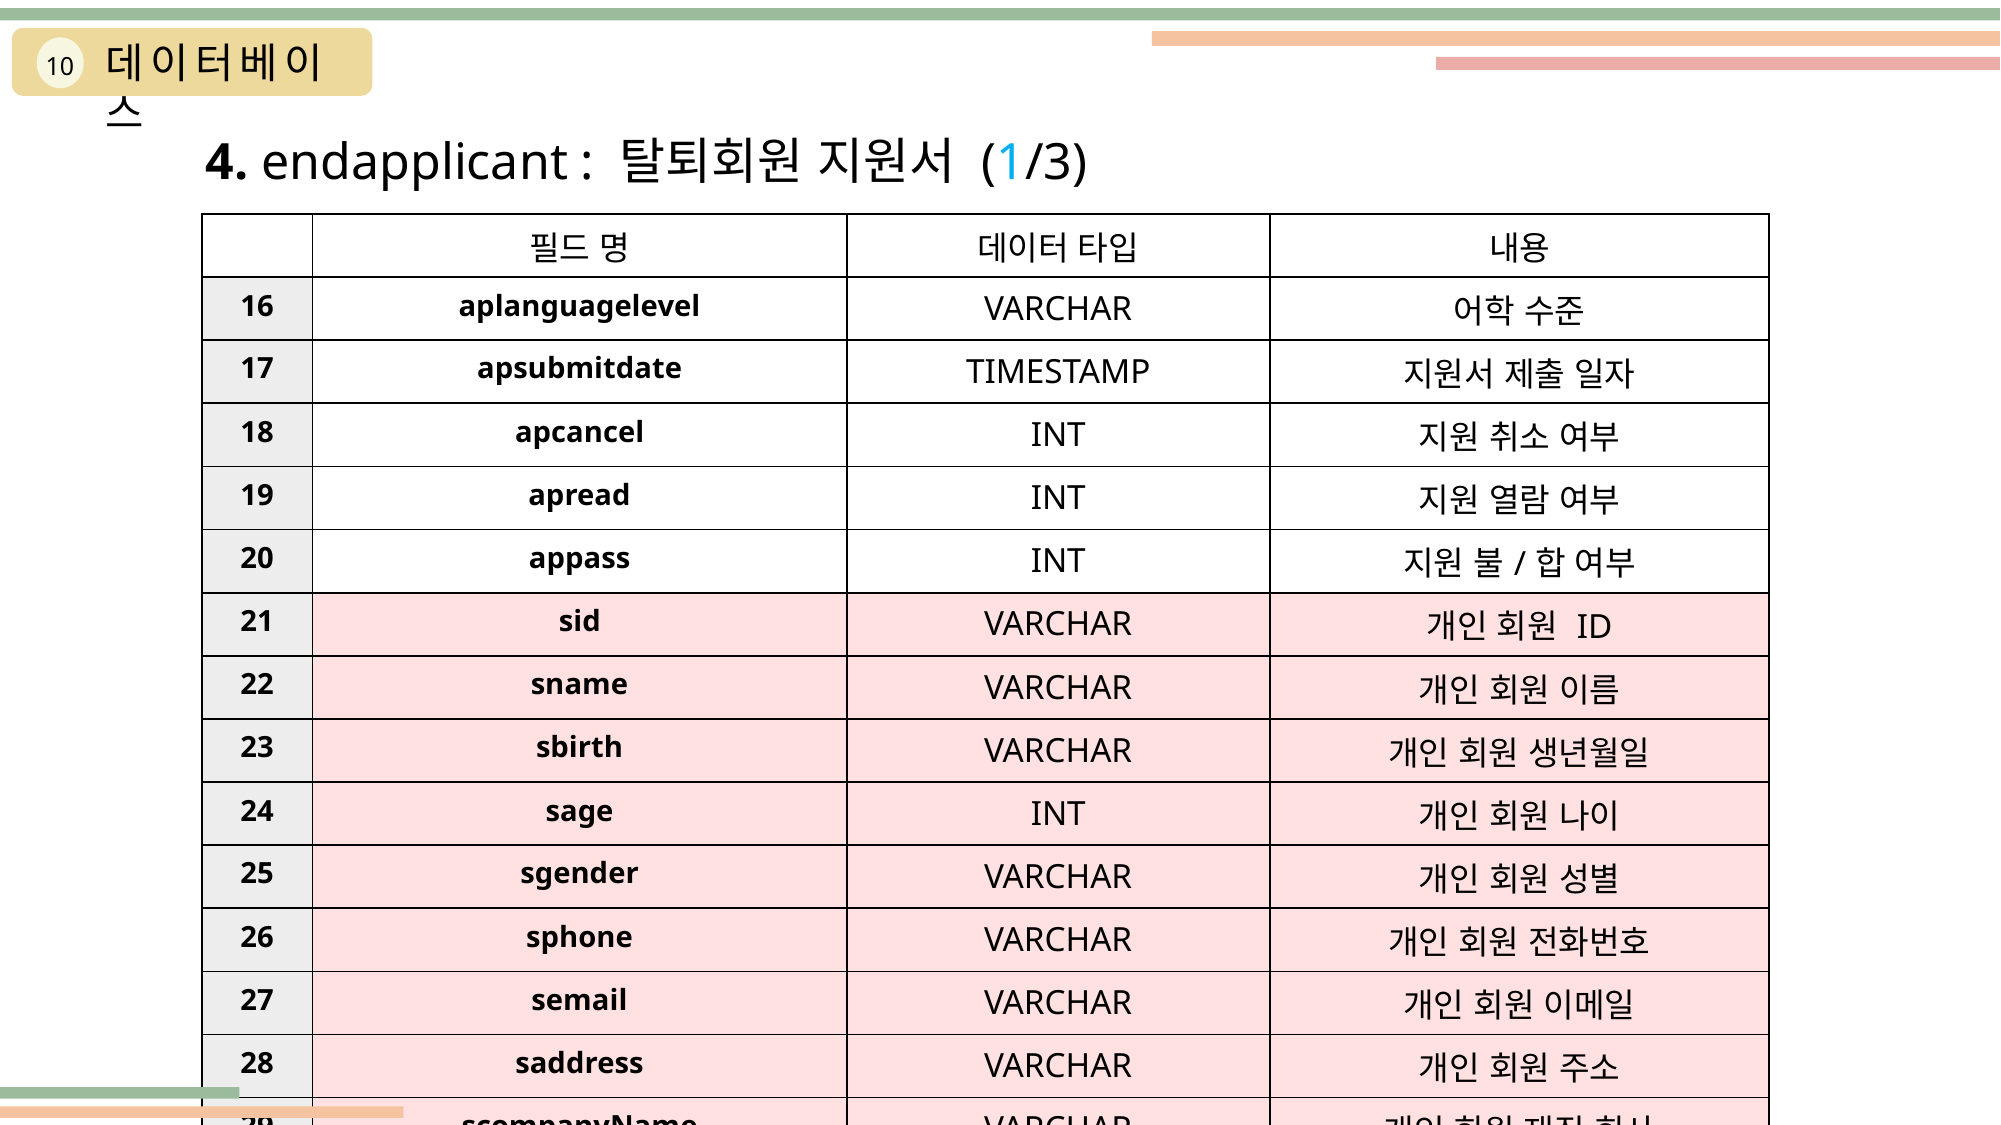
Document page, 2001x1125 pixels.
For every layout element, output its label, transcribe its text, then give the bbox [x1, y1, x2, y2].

table_cell INT [848, 467, 1269, 529]
table_cell sname [313, 657, 846, 718]
table_cell sage [313, 783, 846, 844]
table_cell VARCHAR [848, 909, 1269, 971]
table_cell 어학 수준 [1271, 278, 1768, 339]
table_cell apcancel [313, 404, 846, 466]
table_cell TIMESTAMP [848, 341, 1269, 402]
table_cell 25 [203, 846, 312, 907]
table_cell 개인 회원 전화번호 [1271, 909, 1768, 971]
table_cell 개인 회원 성별 [1271, 846, 1768, 907]
table_cell 28 [203, 1035, 312, 1097]
table_cell semail [313, 972, 846, 1034]
table_cell 29 [203, 1098, 312, 1105]
table_cell 개인 회원 주소 [1271, 1035, 1768, 1097]
table_cell VARCHAR [848, 846, 1269, 907]
table_cell 27 [203, 972, 312, 1034]
table_cell VARCHAR [848, 972, 1269, 1034]
table_cell VARCHAR [848, 1098, 1269, 1125]
table_header 필드 명 [313, 215, 846, 276]
table_cell sbirth [313, 720, 846, 781]
table_cell 20 [203, 530, 312, 592]
table_cell INT [848, 783, 1269, 844]
table_cell 18 [203, 404, 312, 466]
table_cell appass [313, 530, 846, 592]
text_box 데이터베이스 [90, 29, 373, 145]
table_cell 지원 불/합 여부 [1271, 530, 1768, 592]
table_cell 개인 회원 재직 회사 [1271, 1098, 1768, 1125]
table_cell 지원 취소 여부 [1271, 404, 1768, 466]
table_cell 개인 회원 이메일 [1271, 972, 1768, 1034]
table_cell saddress [313, 1035, 846, 1097]
text_box [1151, 30, 2000, 47]
table_cell sgender [313, 846, 846, 907]
table_cell VARCHAR [848, 278, 1269, 339]
table_cell INT [848, 404, 1269, 466]
table_cell 지원 열람 여부 [1271, 467, 1768, 529]
table_cell sid [313, 594, 846, 655]
table_cell scompanyName [313, 1098, 846, 1125]
table_header [203, 215, 312, 276]
table_cell 21 [203, 594, 312, 655]
table_cell 26 [203, 909, 312, 971]
table_header 내용 [1271, 215, 1768, 276]
table_cell 지원서 제출 일자 [1271, 341, 1768, 402]
table_cell VARCHAR [848, 594, 1269, 655]
text_box [0, 1086, 240, 1100]
table_cell 22 [203, 657, 312, 718]
table_cell 16 [203, 278, 312, 339]
text_box [0, 1105, 404, 1119]
table_cell VARCHAR [848, 657, 1269, 718]
text_box [45, 36, 76, 42]
text_box [1435, 56, 2000, 71]
table_cell 개인 회원 이름 [1271, 657, 1768, 718]
text_box [10, 26, 368, 97]
table_cell apsubmitdate [313, 341, 846, 402]
table_cell VARCHAR [848, 720, 1269, 781]
text_box [0, 7, 2000, 21]
table_cell apread [313, 467, 846, 529]
table_cell aplanguagelevel [313, 278, 846, 339]
table_cell 개인 회원 나이 [1271, 783, 1768, 844]
table_cell 23 [203, 720, 312, 781]
table_cell 24 [203, 783, 312, 844]
text_box 4. endapplicant : 탈퇴회원 지원서 (1/3) [191, 122, 1116, 198]
table_cell 17 [203, 341, 312, 402]
table_cell 19 [203, 467, 312, 529]
table_cell 29 [203, 1119, 312, 1125]
table_cell sphone [313, 909, 846, 971]
table_cell VARCHAR [848, 1035, 1269, 1097]
table_cell 개인 회원 생년월일 [1271, 720, 1768, 781]
text_box 10 [28, 42, 91, 88]
table_header 데이터 타입 [848, 215, 1269, 276]
table_cell 개인 회원 ID [1271, 594, 1768, 655]
table_cell INT [848, 530, 1269, 592]
